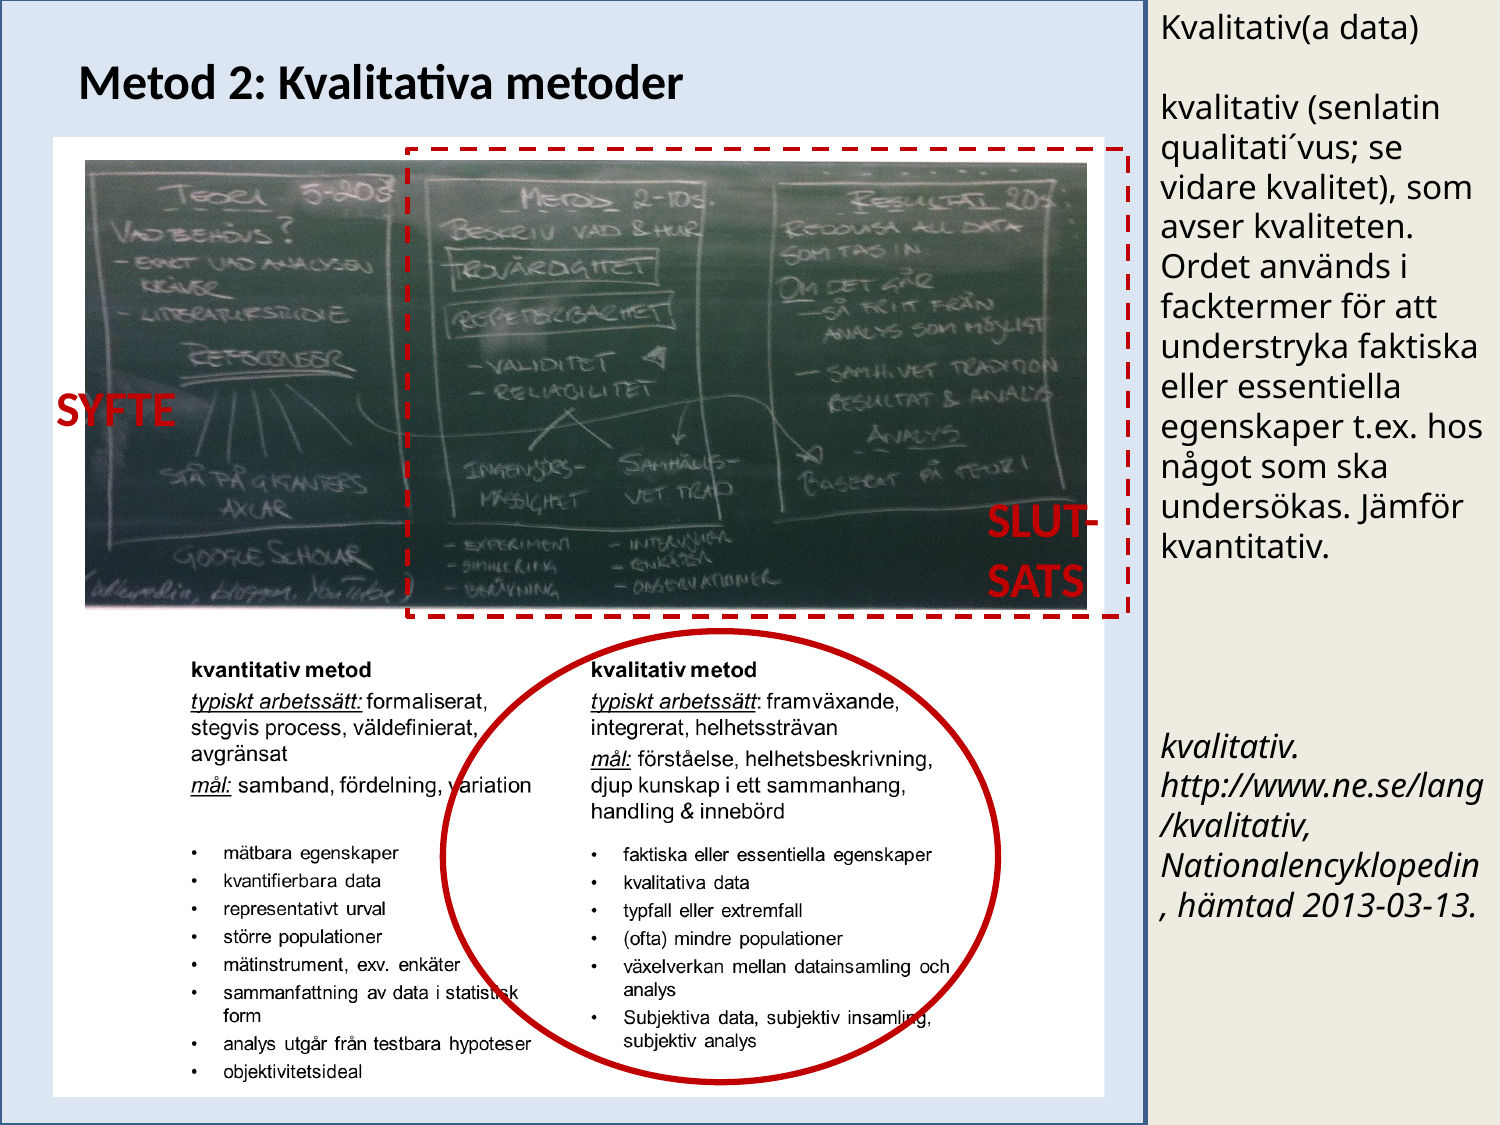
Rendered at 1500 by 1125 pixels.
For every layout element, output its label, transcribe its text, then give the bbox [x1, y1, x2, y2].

text_box [53, 137, 1105, 368]
text_box Kvalitativ(a data) kvalitativ (senlatin qualitati´vus; se vidare kvalitet), som avser kvaliteten. Ordet används i facktermer för att understryka faktiska eller essentiella egenskaper t.ex. hos något som ska undersökas. Jämför kvantitativ. kvalitativ. http://www.ne.se/lang/kvalitativ, Nationalencyklopedin, hämtad 2013-03-13. [1148, 0, 1500, 1125]
text_box Metod 2: Kvalitativa metoder [63, 42, 1068, 118]
text_box [0, 0, 1148, 1125]
text_box SYFTE [41, 368, 80, 444]
picture [85, 160, 1088, 610]
text_box [53, 444, 1105, 1097]
text_box [991, 798, 1001, 915]
text_box [405, 147, 1130, 619]
text_box [611, 629, 830, 647]
picture [177, 649, 987, 1095]
